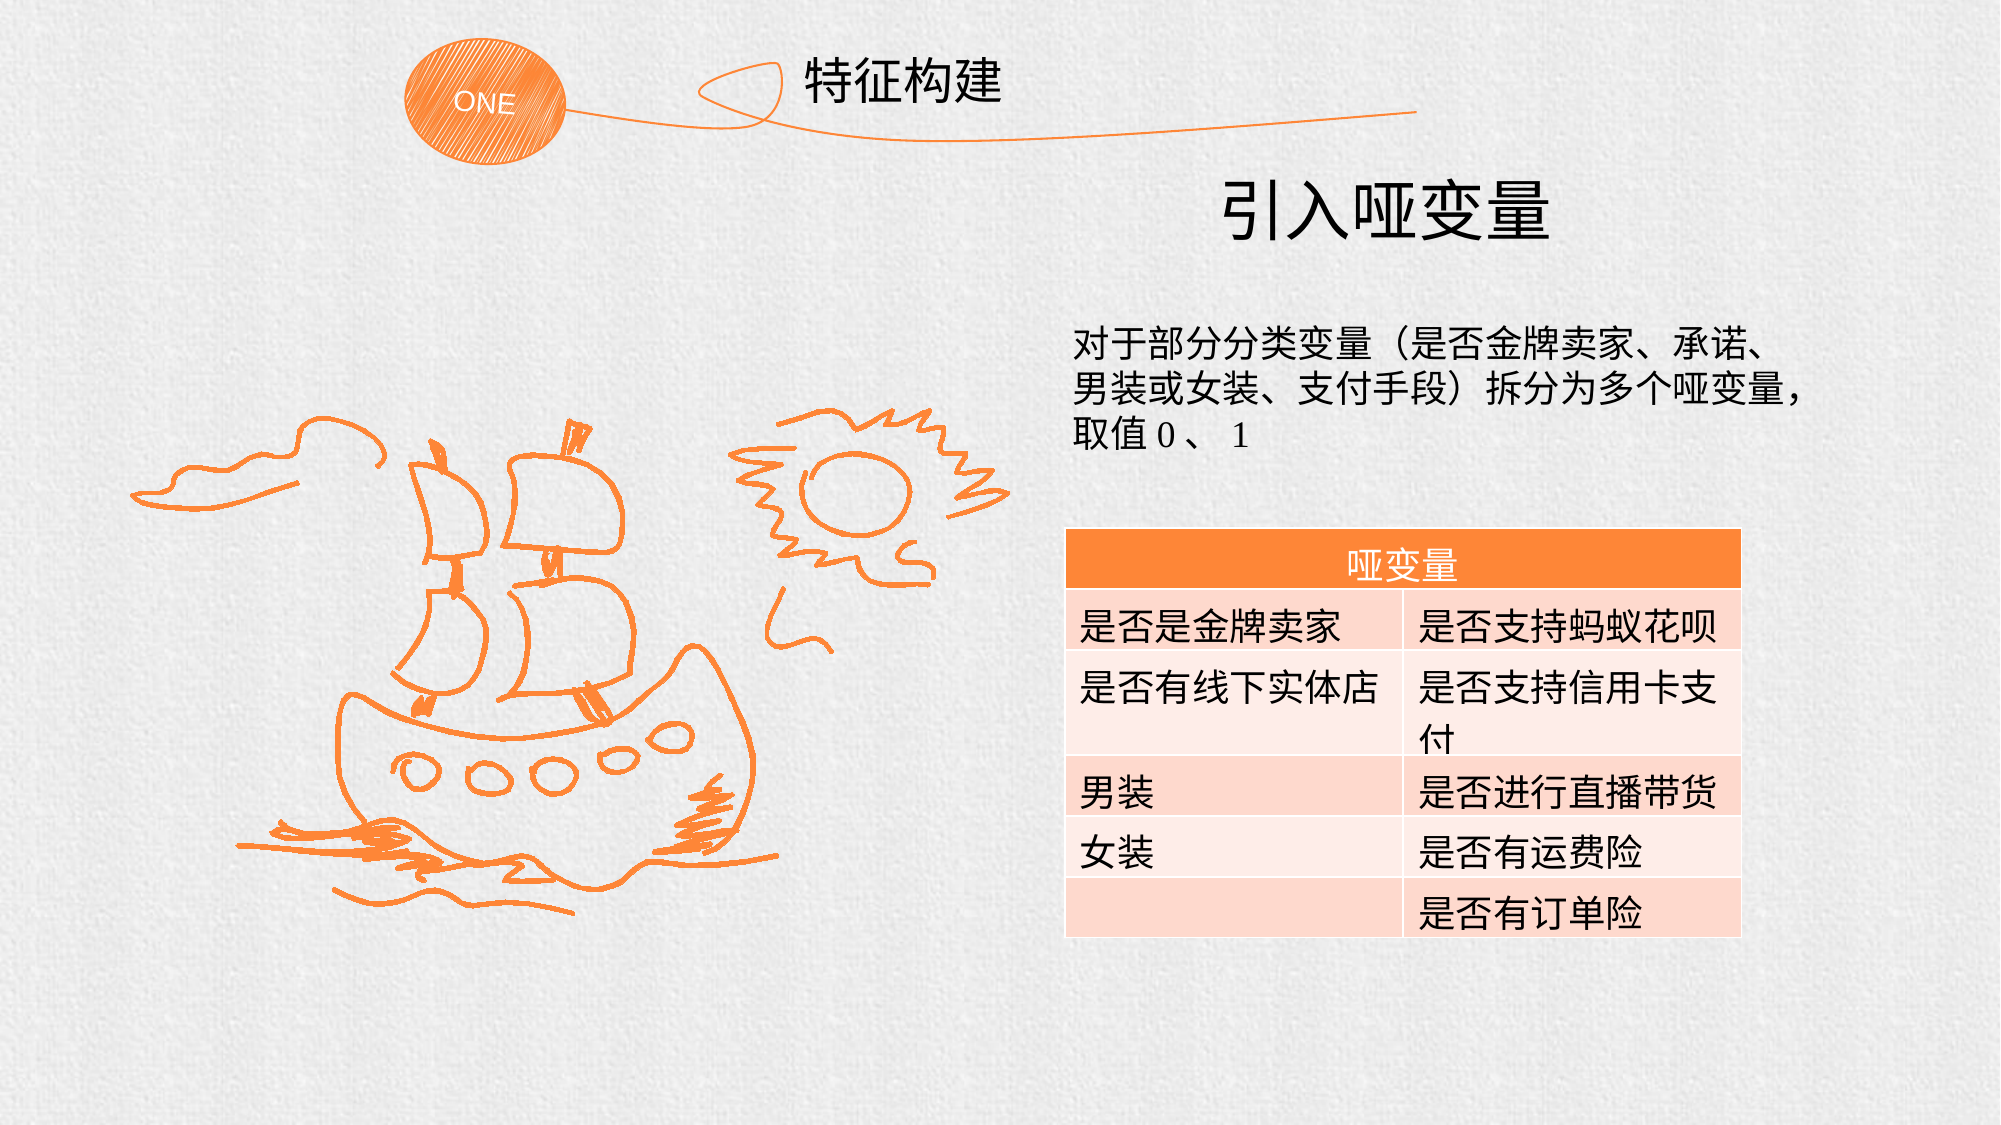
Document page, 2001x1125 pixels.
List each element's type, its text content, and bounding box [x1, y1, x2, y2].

table_cell 是否有运费险 [1404, 817, 1741, 876]
text_box 对于部分分类变量（是否金牌卖家、承诺、男装或女装、支付手段）拆分为多个哑变量，取值0、1 [1058, 312, 1820, 463]
table_cell [1066, 878, 1402, 937]
table_cell 是否有线下实体店 [1066, 651, 1402, 754]
table_cell 是否是金牌卖家 [1066, 590, 1402, 649]
table_cell 女装 [1066, 817, 1402, 876]
table_cell 是否支持信用卡支付 [1404, 651, 1741, 754]
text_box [405, 39, 1417, 164]
text_box 引入哑变量 [1058, 161, 1713, 257]
table_header 哑变量 [1066, 529, 1741, 588]
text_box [130, 408, 1010, 916]
picture [0, 0, 2001, 1125]
table_cell 是否有订单险 [1404, 878, 1741, 937]
table_cell 是否进行直播带货 [1404, 756, 1741, 815]
table_cell 是否支持蚂蚁花呗 [1404, 590, 1741, 649]
table_cell 男装 [1066, 756, 1402, 815]
